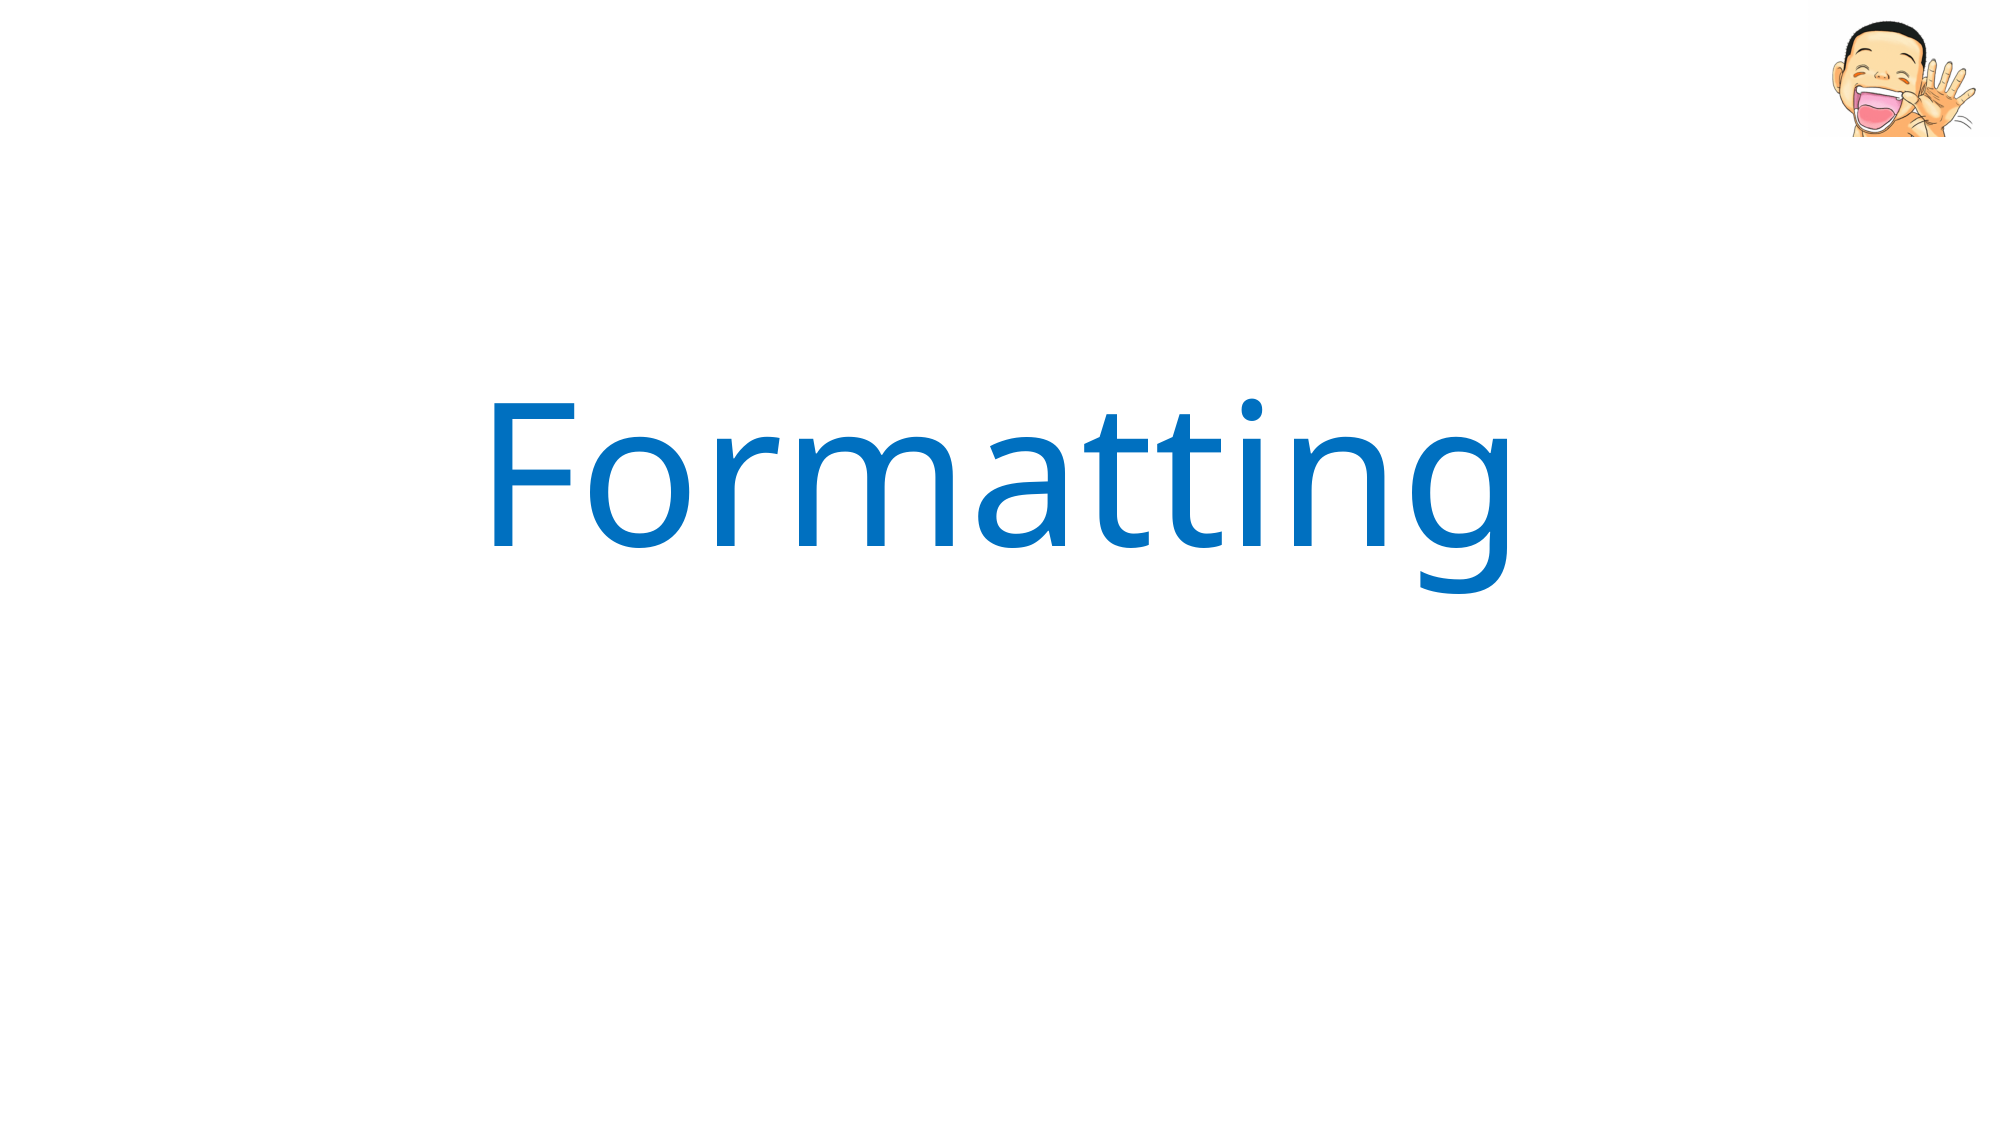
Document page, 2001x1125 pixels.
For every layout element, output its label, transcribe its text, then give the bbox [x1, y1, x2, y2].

text_box Formatting [0, 218, 2000, 594]
picture [1808, 0, 2000, 137]
